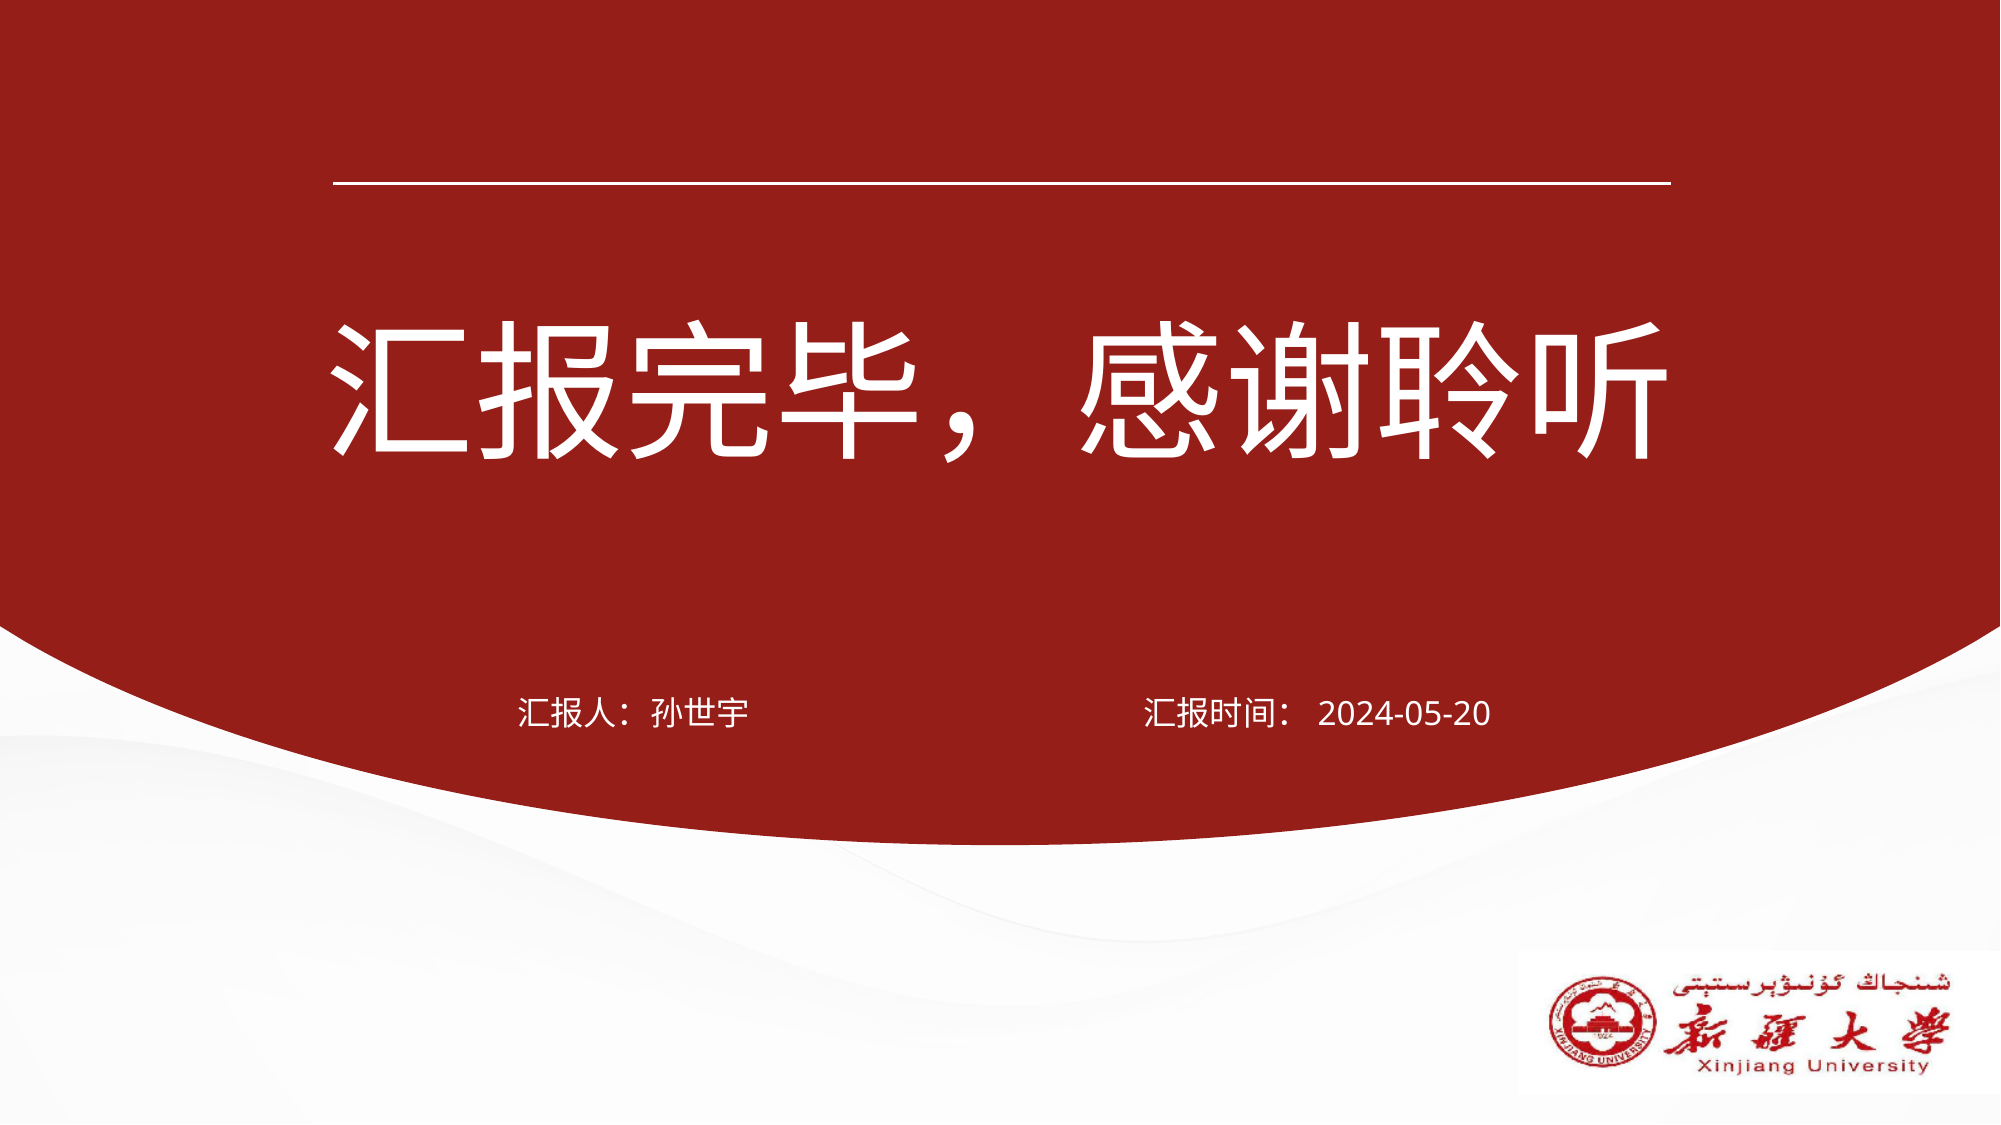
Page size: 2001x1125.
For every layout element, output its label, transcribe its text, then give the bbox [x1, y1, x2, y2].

text_box [0, 0, 2000, 847]
text_box 汇报人：孙世宇 [517, 692, 751, 733]
text_box 汇报时间：2024-05-20 [1143, 692, 1492, 733]
text_box 汇报完毕，感谢聆听 [324, 297, 1675, 478]
picture [0, 628, 2000, 1124]
